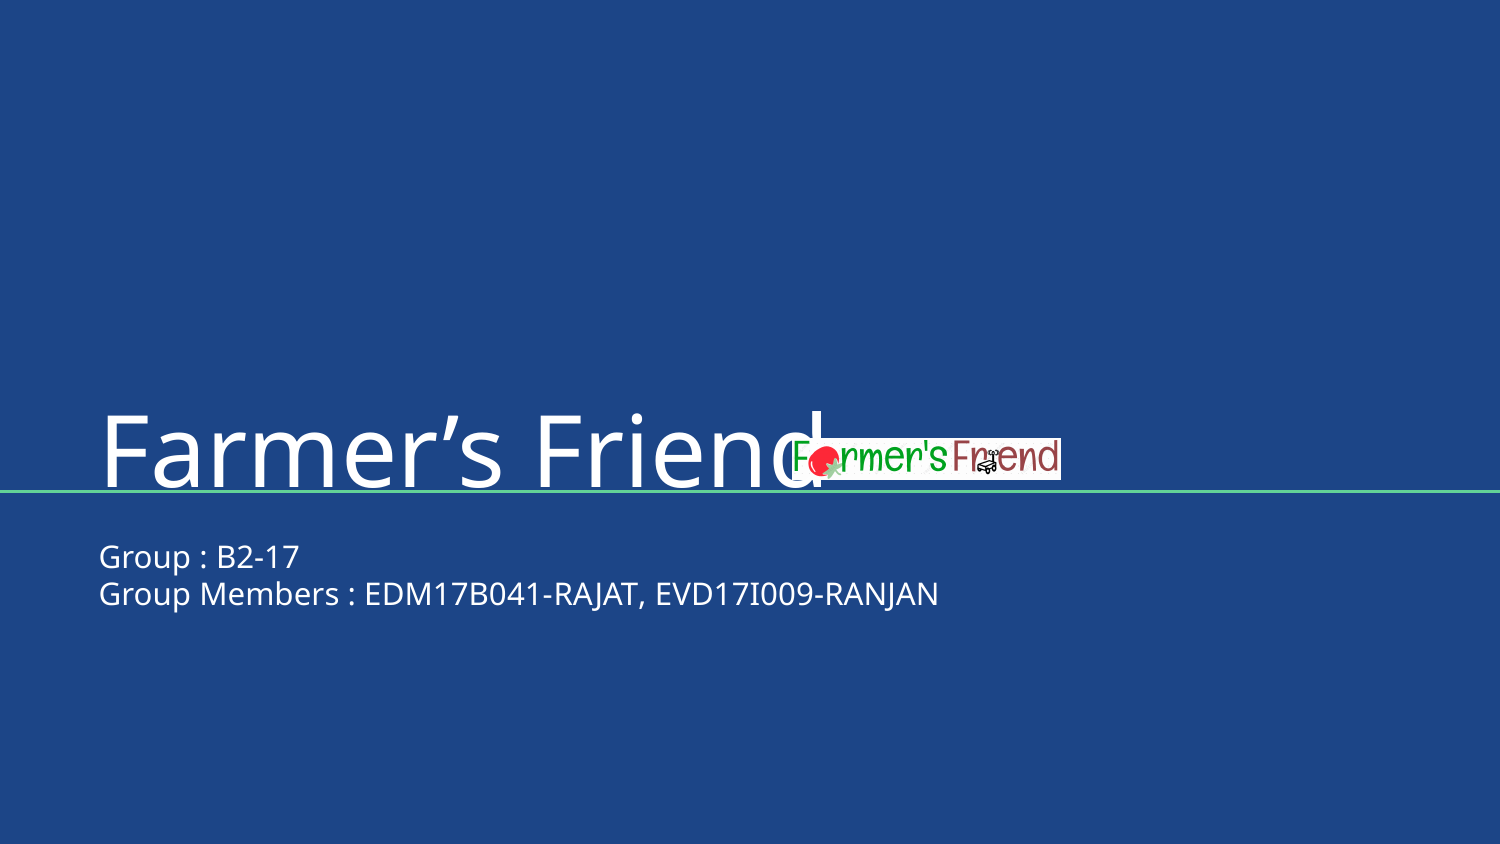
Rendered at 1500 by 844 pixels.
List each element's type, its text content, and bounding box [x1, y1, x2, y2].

title Farmer’s Friend [83, 354, 1417, 522]
subtitle Group : B2-17 Group Members : EDM17B041-RAJAT, EVD17I009-RANJAN [83, 522, 1417, 783]
picture [792, 437, 1061, 480]
